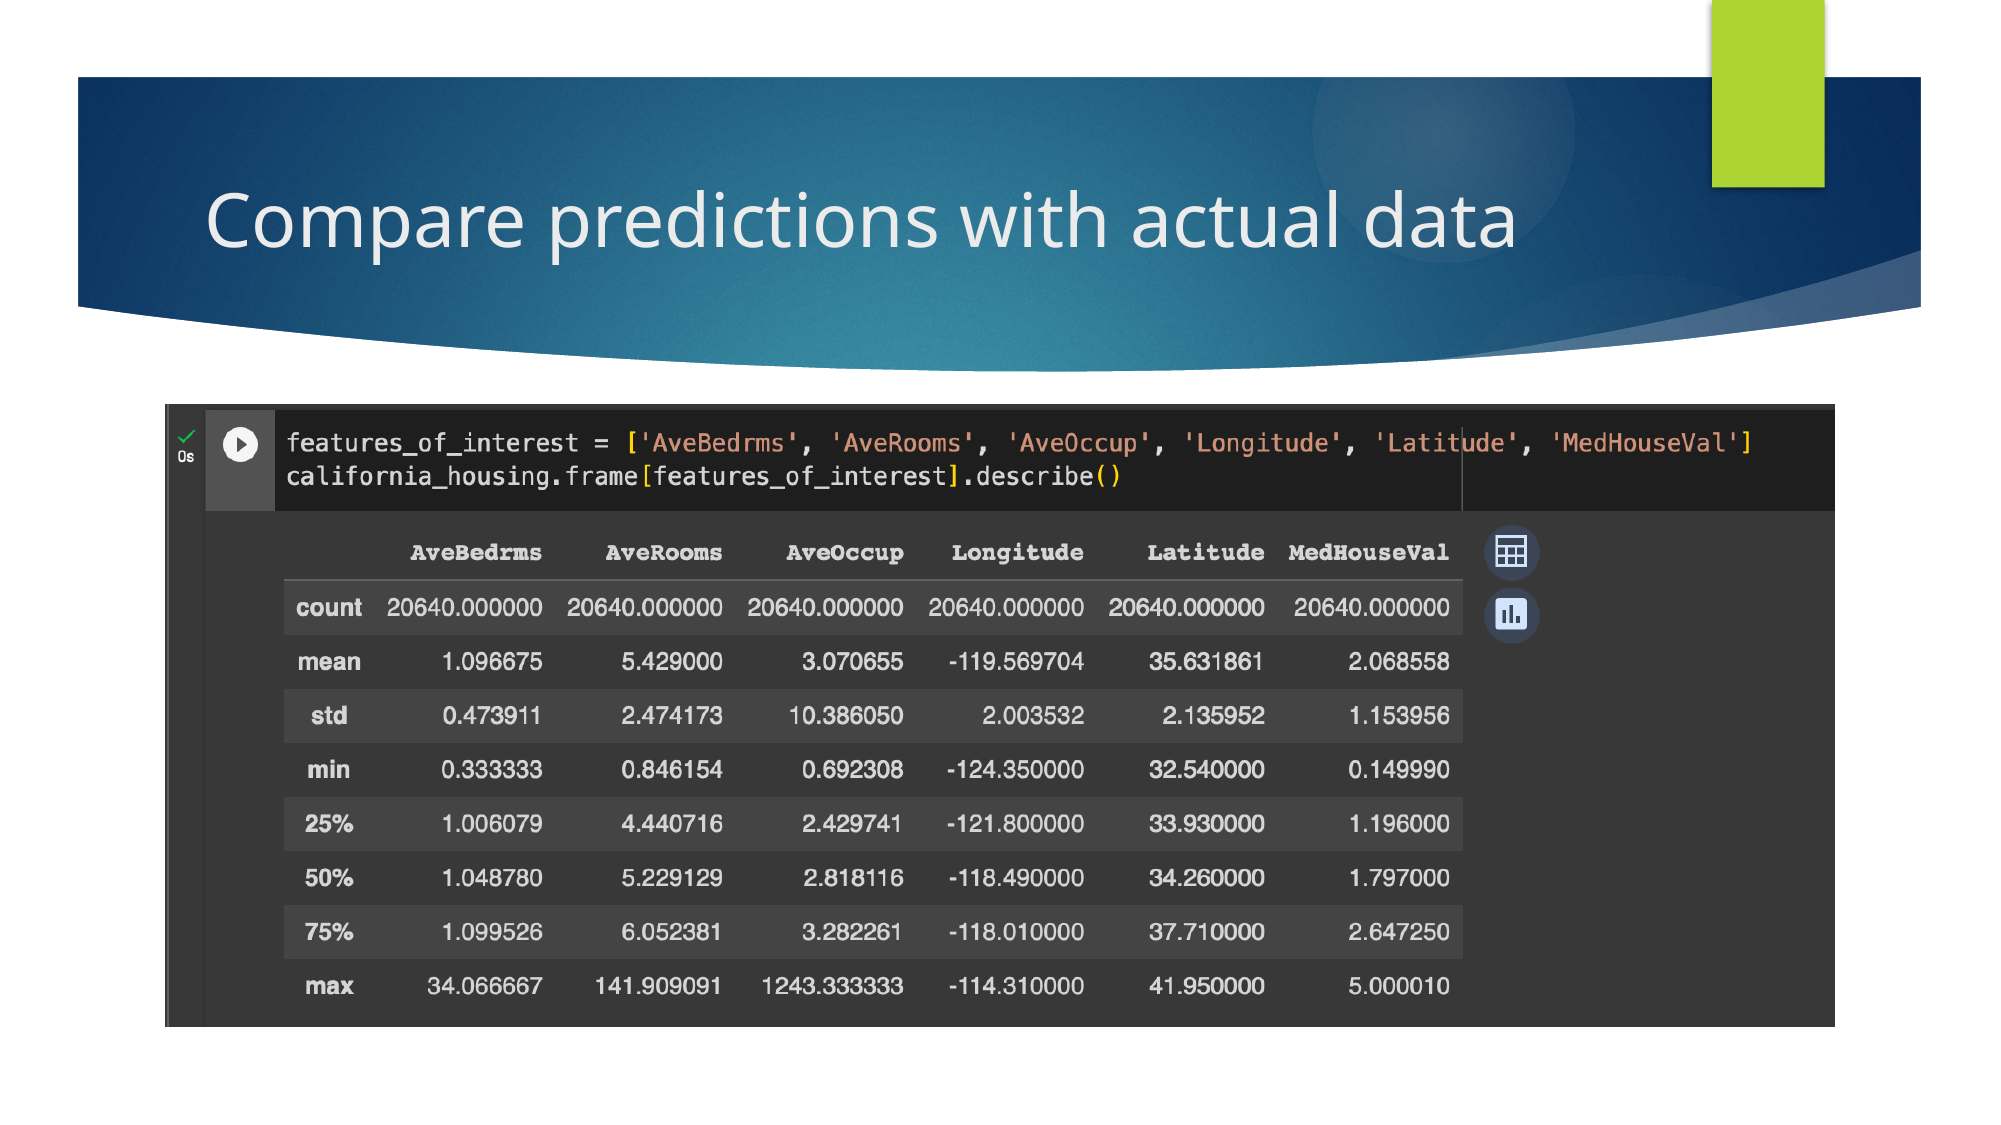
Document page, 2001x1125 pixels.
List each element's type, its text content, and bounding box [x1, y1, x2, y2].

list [164, 403, 1836, 1027]
title Compare predictions with actual data [189, 159, 1627, 276]
